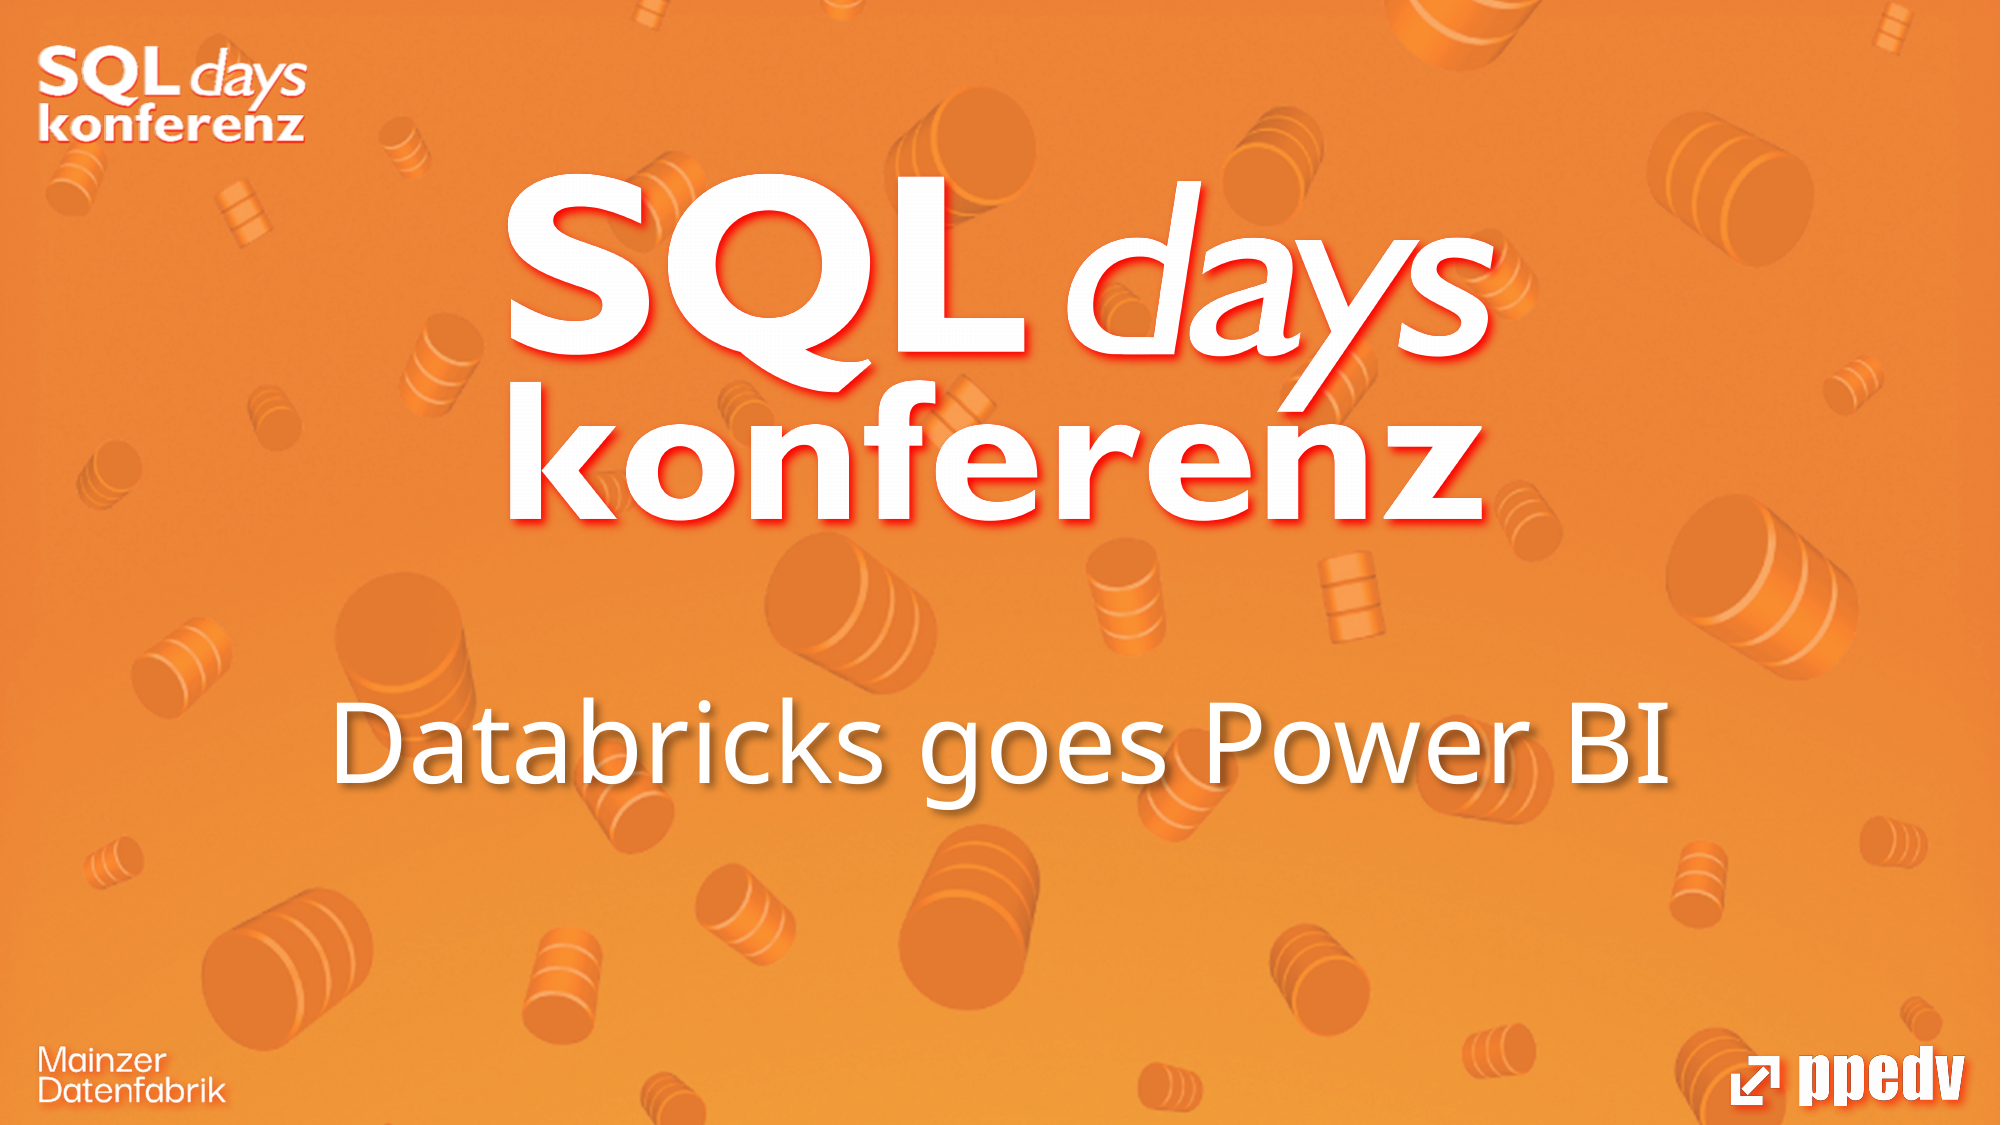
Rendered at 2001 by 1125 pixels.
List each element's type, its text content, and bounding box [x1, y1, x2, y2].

picture [0, 0, 2000, 1125]
title Databricks goes Power BI [66, 583, 1934, 903]
